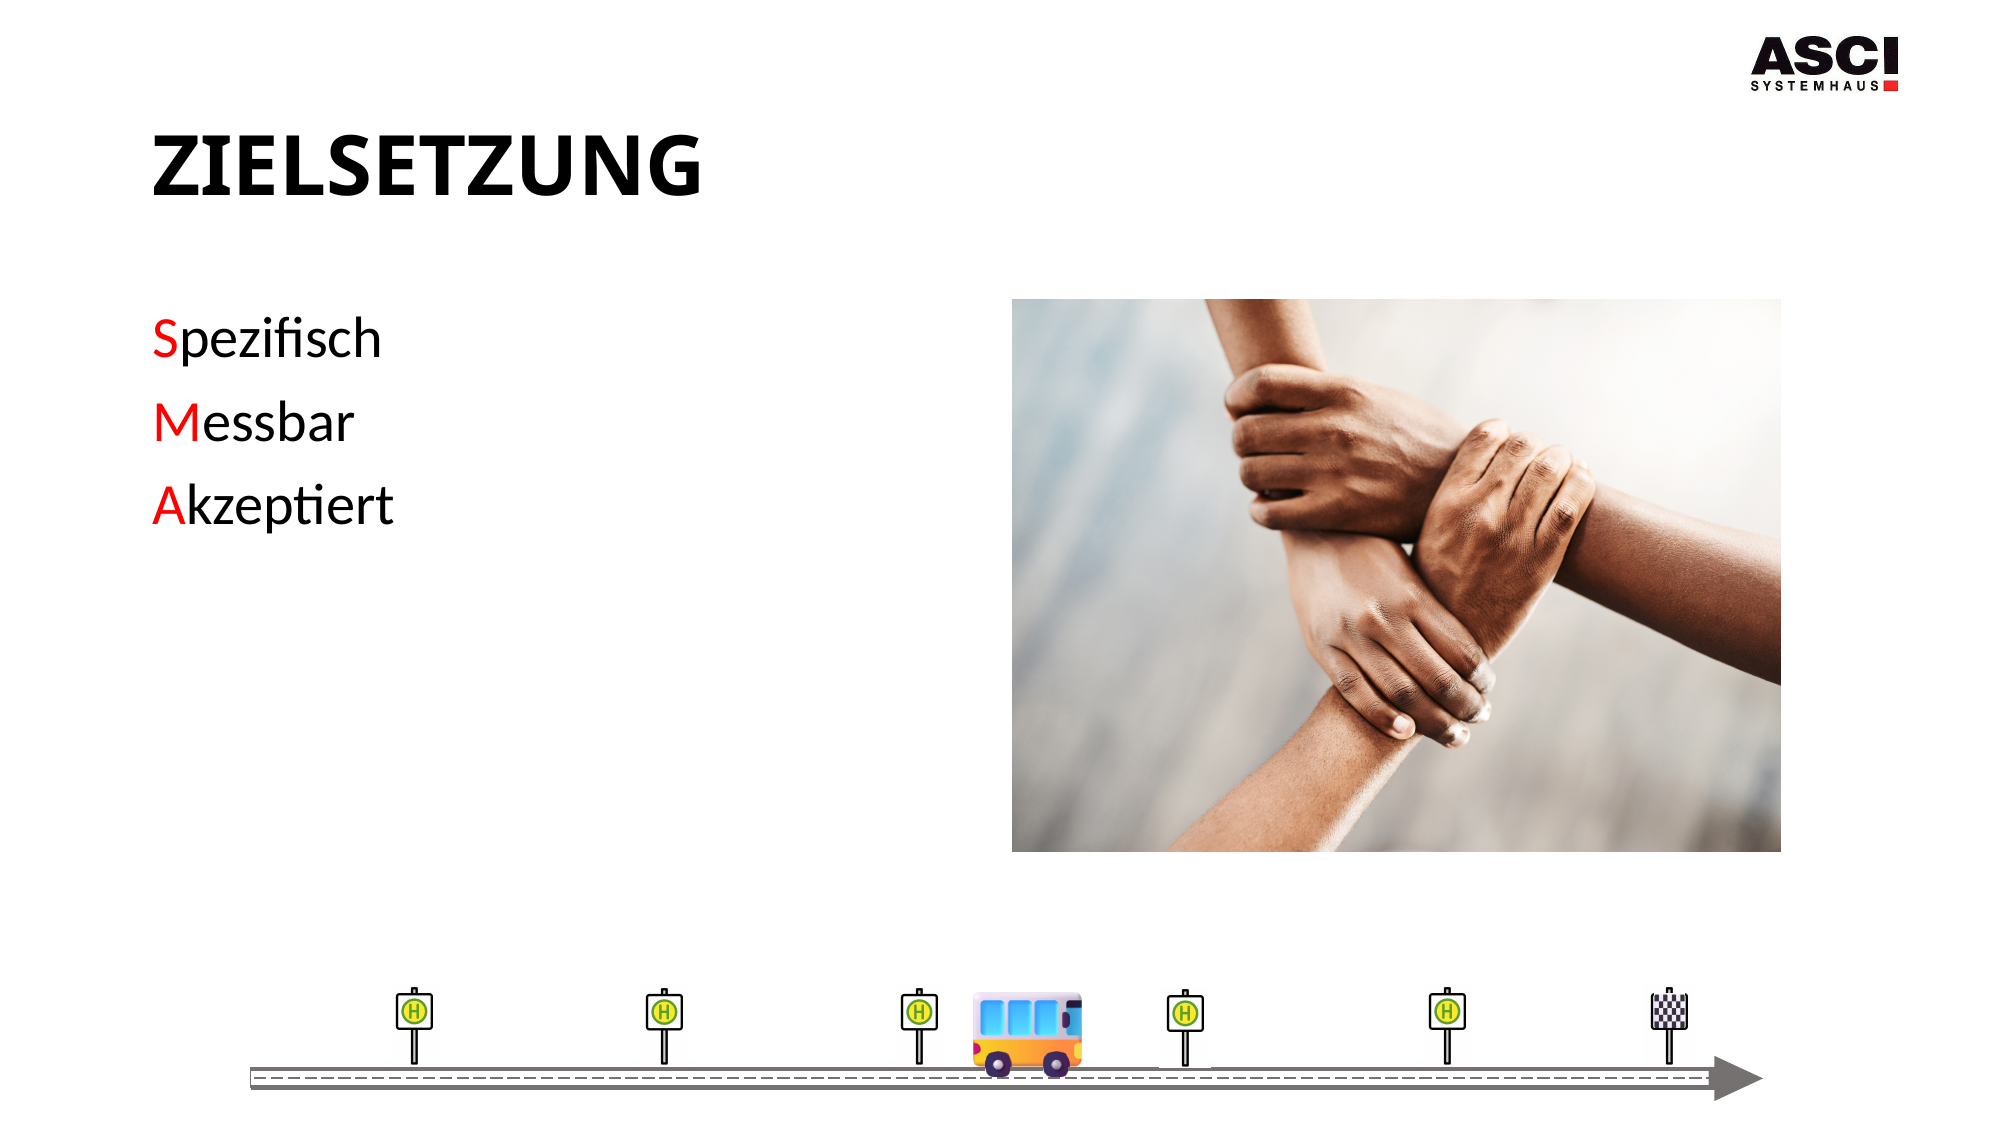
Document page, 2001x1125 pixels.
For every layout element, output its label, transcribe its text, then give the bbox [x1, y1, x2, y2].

title ZIELSETZUNG [137, 59, 1863, 278]
picture [1159, 987, 1211, 1068]
picture [638, 986, 690, 1066]
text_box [1643, 985, 1695, 1066]
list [1012, 299, 1781, 852]
list Spezifisch Messbar Akzeptiert [137, 299, 988, 1014]
picture [1749, 34, 1900, 93]
picture [387, 985, 440, 1066]
picture [1421, 985, 1473, 1066]
picture [963, 977, 1090, 1077]
picture [893, 986, 945, 1066]
text_box [1708, 1055, 1764, 1101]
